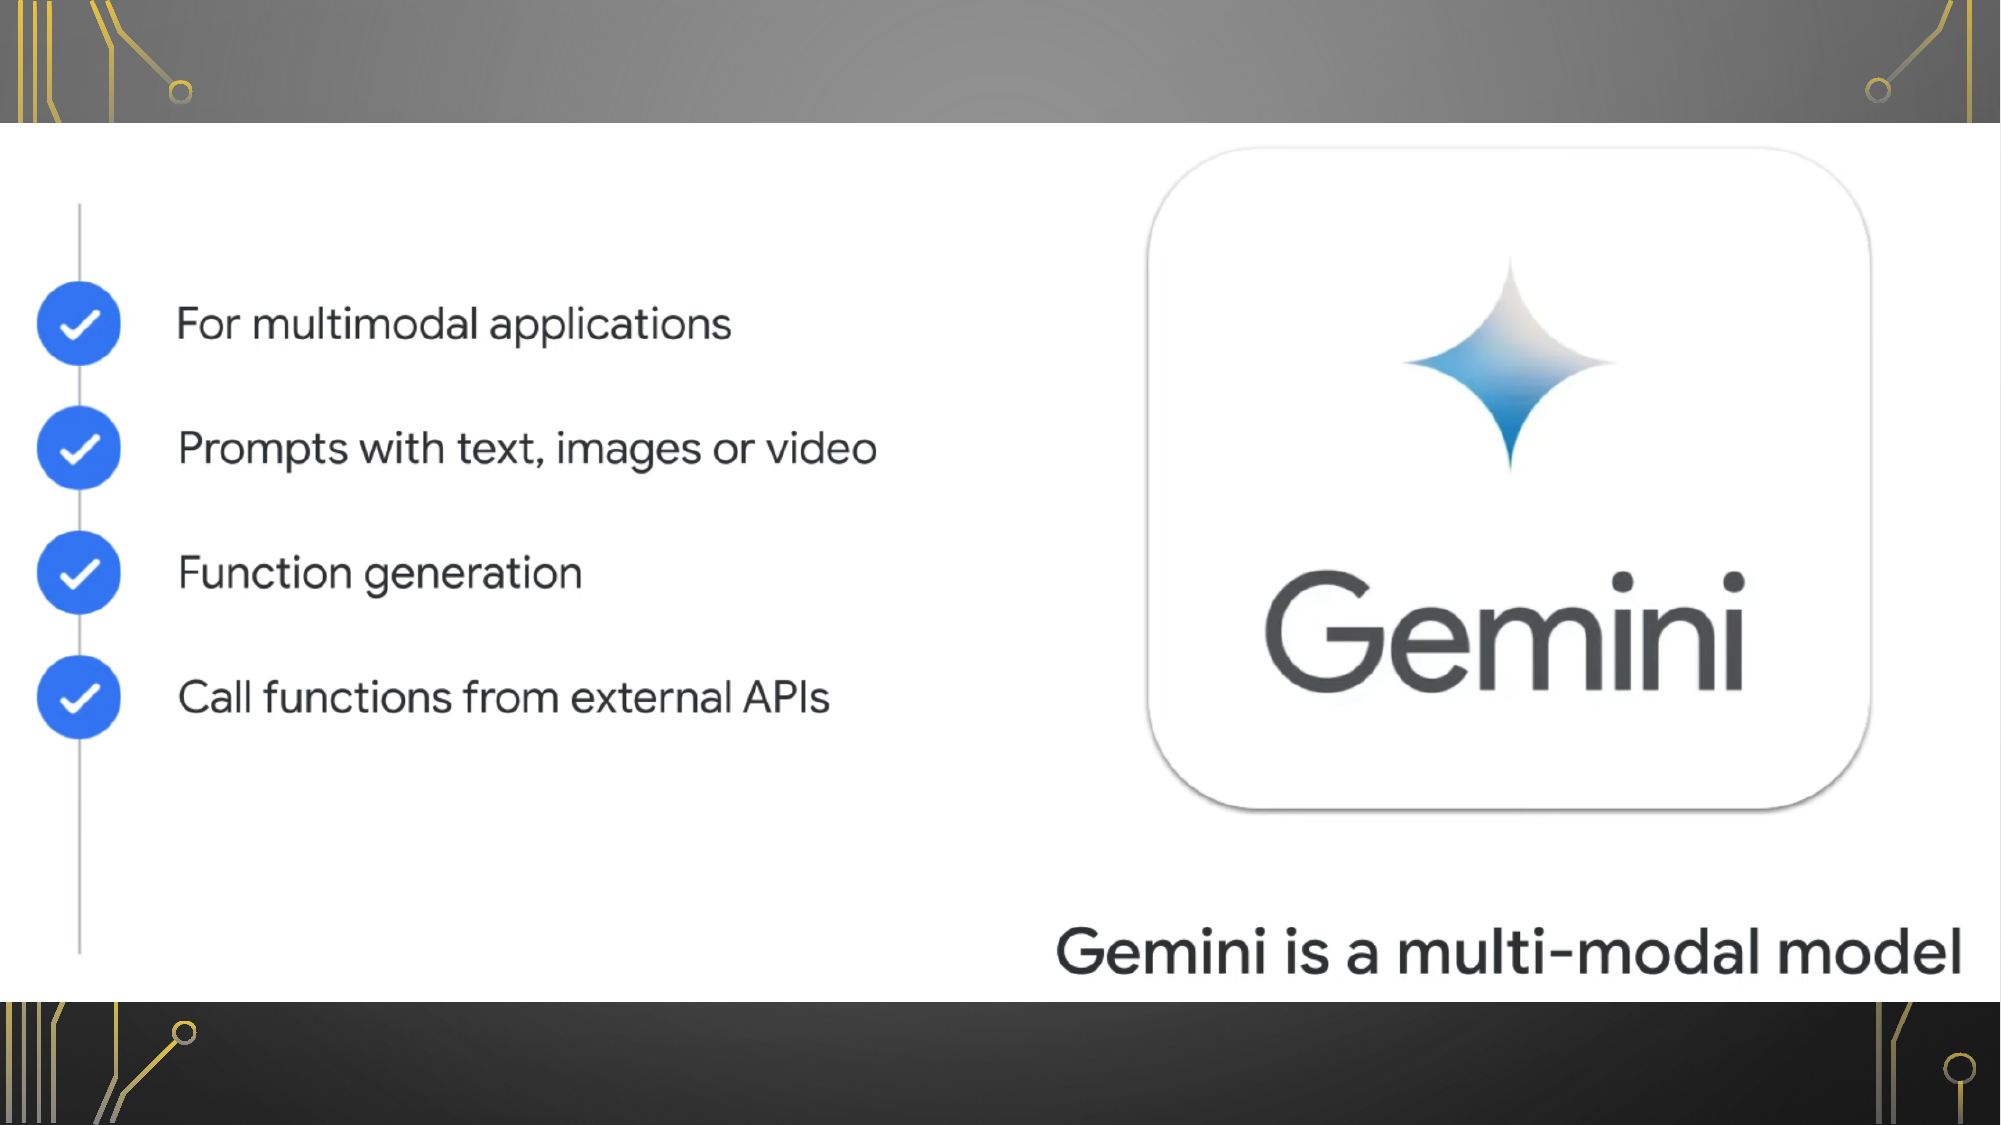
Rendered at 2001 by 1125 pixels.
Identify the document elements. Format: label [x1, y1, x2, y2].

picture [0, 123, 2000, 1002]
